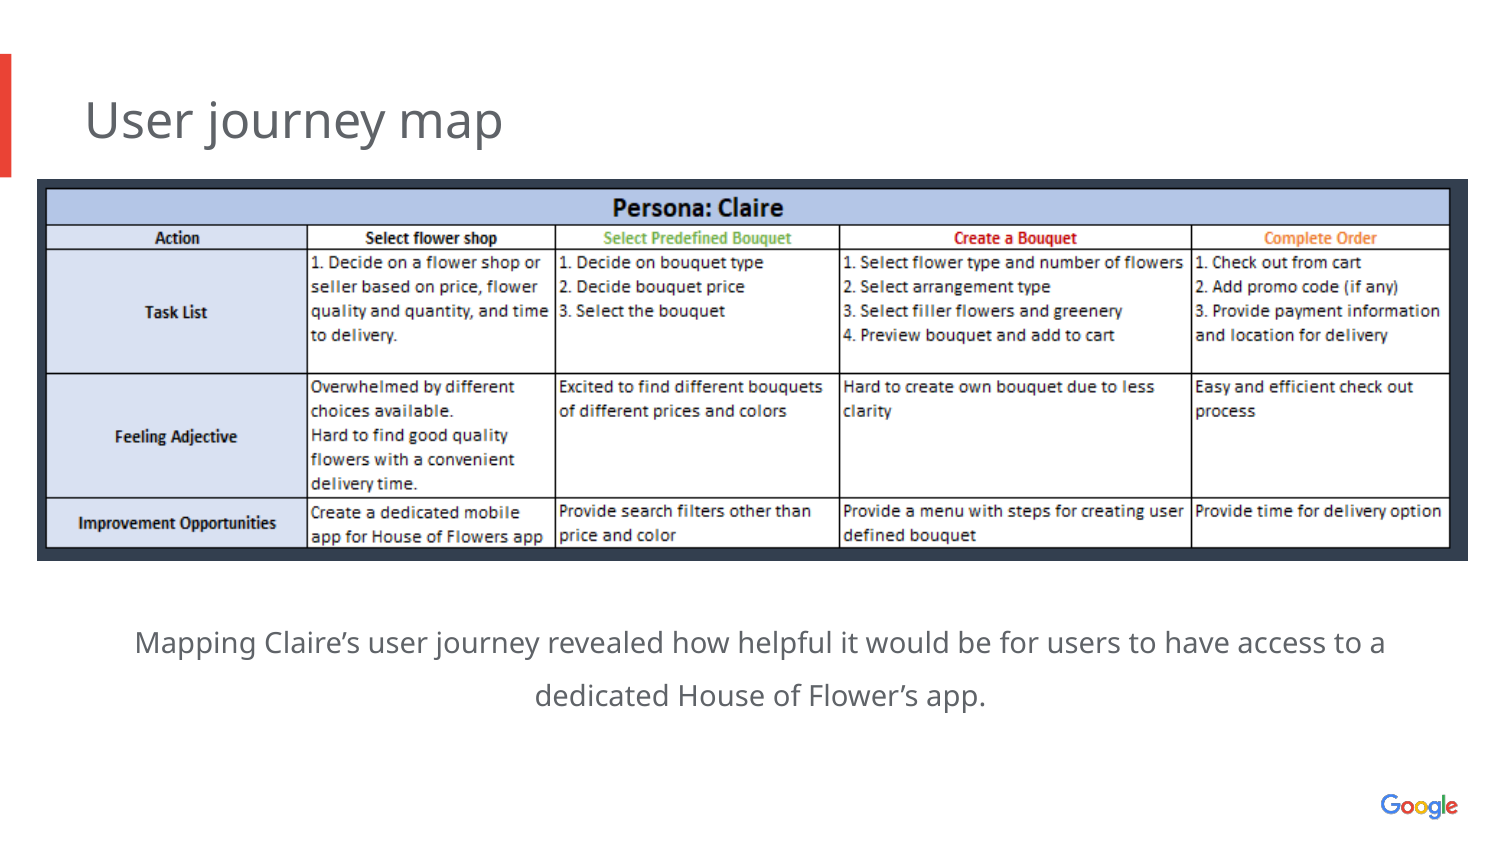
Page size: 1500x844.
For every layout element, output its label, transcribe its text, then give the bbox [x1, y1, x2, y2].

picture [36, 178, 1468, 561]
picture [1381, 794, 1458, 820]
text_box User journey map [84, 73, 1087, 164]
text_box Mapping Claire’s user journey revealed how helpful it would be for users to have access to a dedicated House of Flower’s app. [84, 592, 1452, 728]
